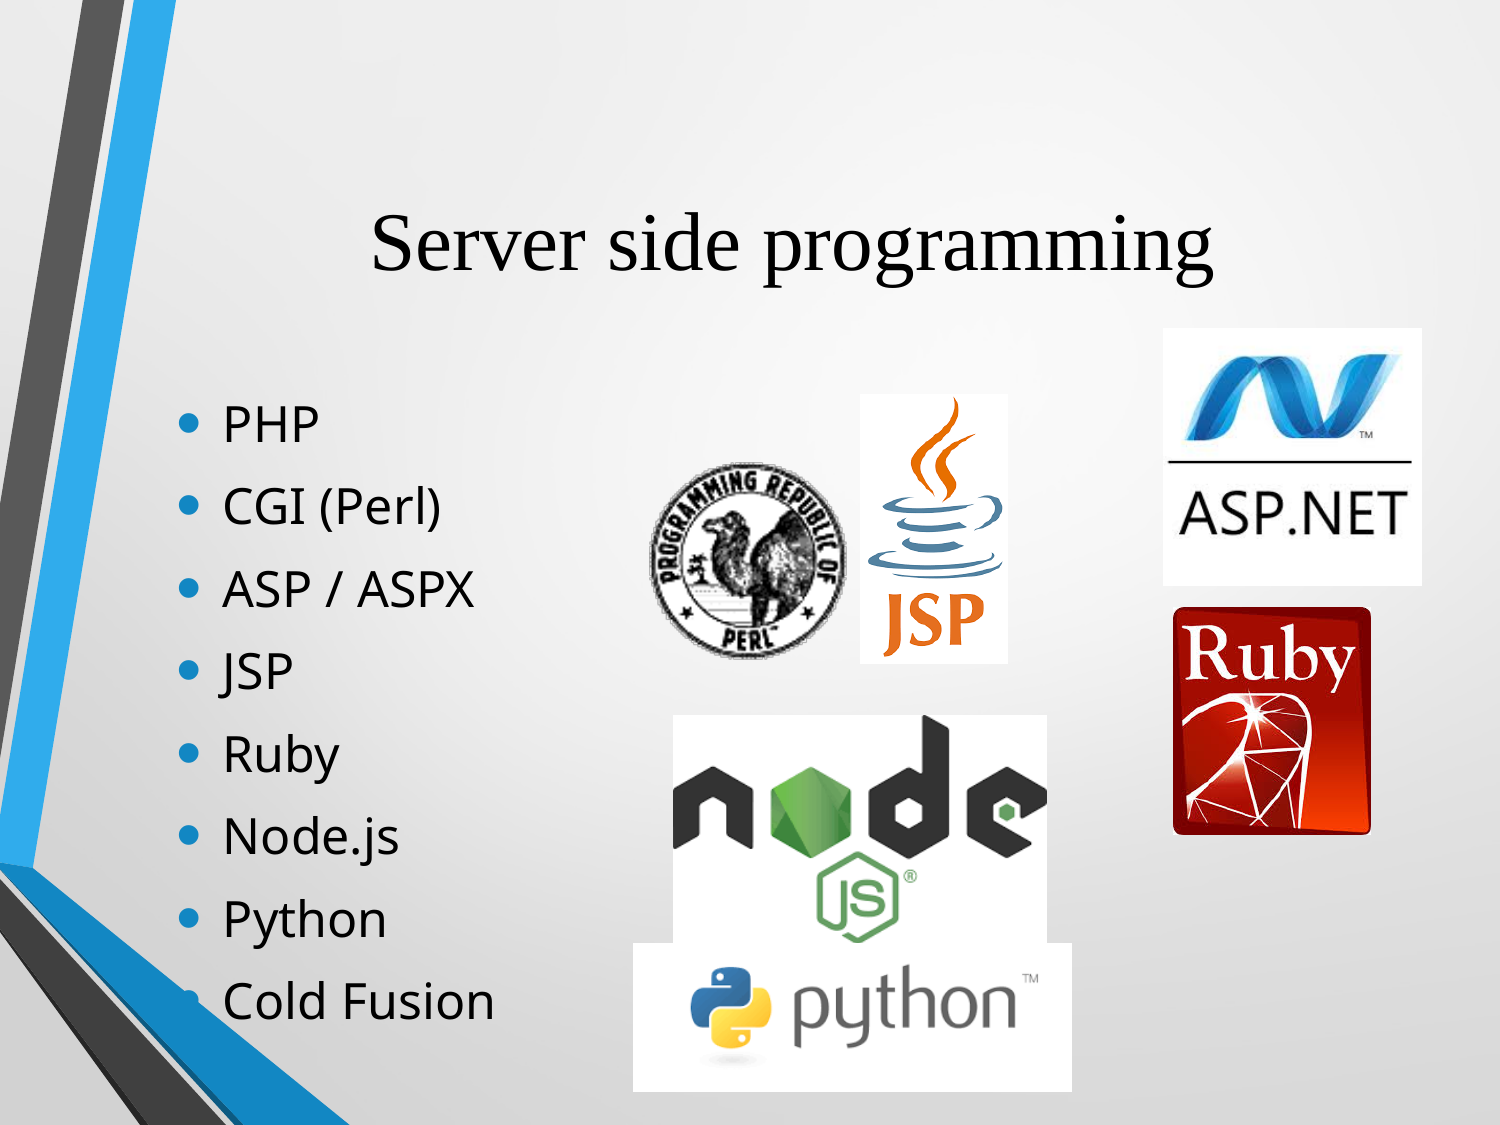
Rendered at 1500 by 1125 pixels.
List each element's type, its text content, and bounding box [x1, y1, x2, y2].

picture [633, 715, 1073, 1092]
picture [1163, 327, 1422, 587]
picture [648, 461, 852, 664]
picture [1172, 607, 1371, 836]
title Server side programming [161, 75, 1425, 400]
list PHP CGI (Perl) ASP / ASPX JSP Ruby Node.js Python Cold Fusion [161, 437, 1425, 985]
picture [859, 393, 1008, 664]
